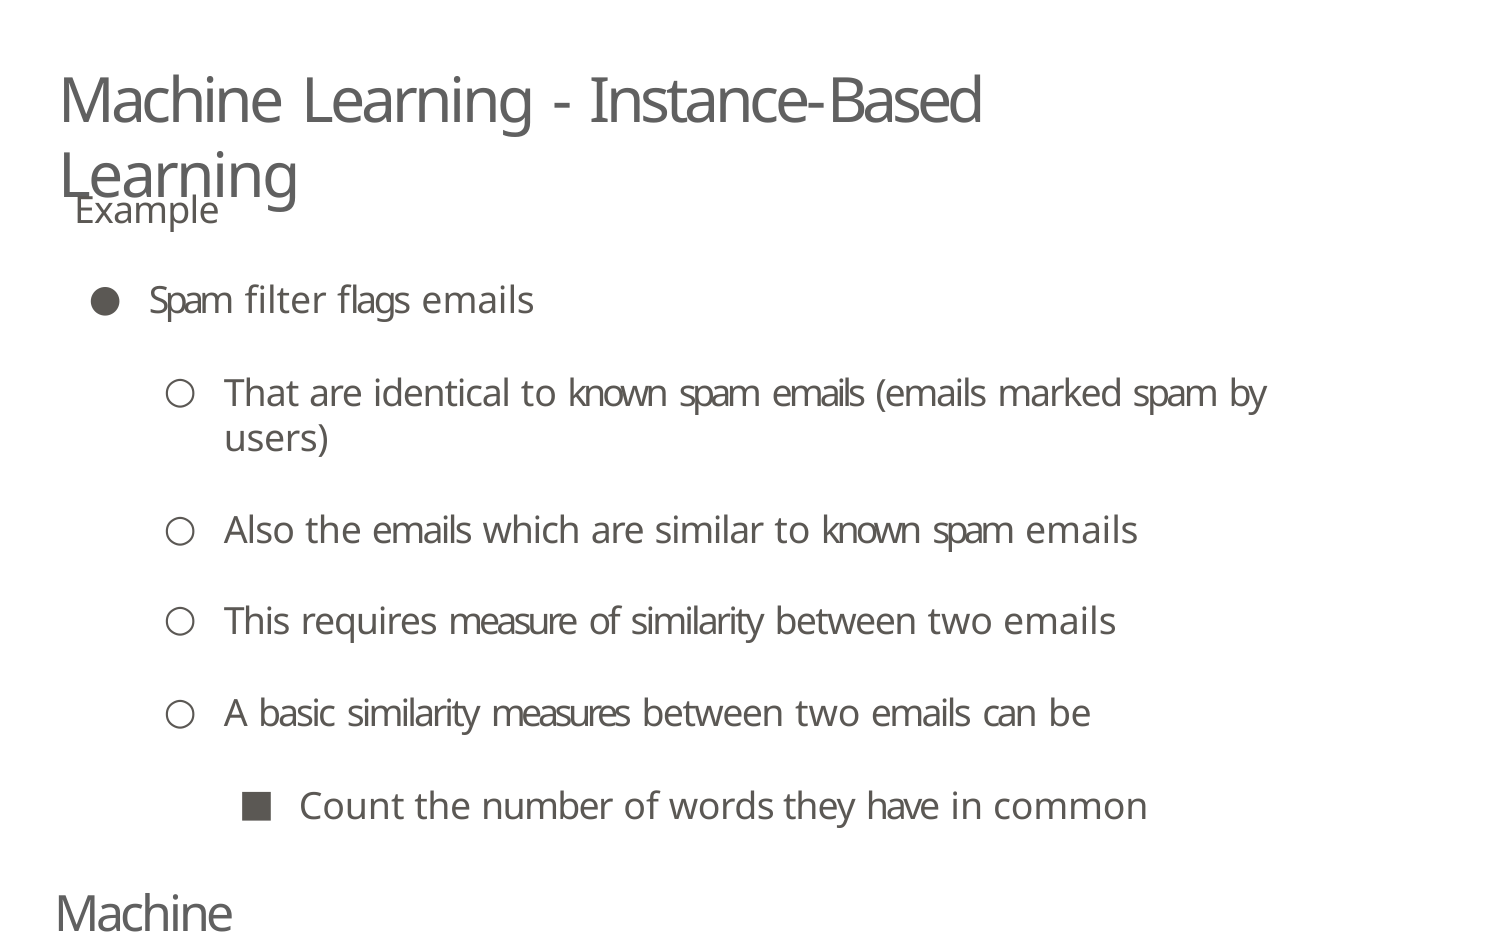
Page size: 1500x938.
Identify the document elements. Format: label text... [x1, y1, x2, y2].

title Machine Learning - Instance-Based Learning [56, 58, 1164, 217]
footer Machine Learning [52, 876, 410, 938]
text_box Example Spam filter flags emails That are identical to known spam emails (emails marked spam by users) Also the emails which are similar to known spam emails This requires measure of similarity between two emails A basic similarity measures between two emails can be Count the number of words they have in common [72, 183, 1367, 827]
